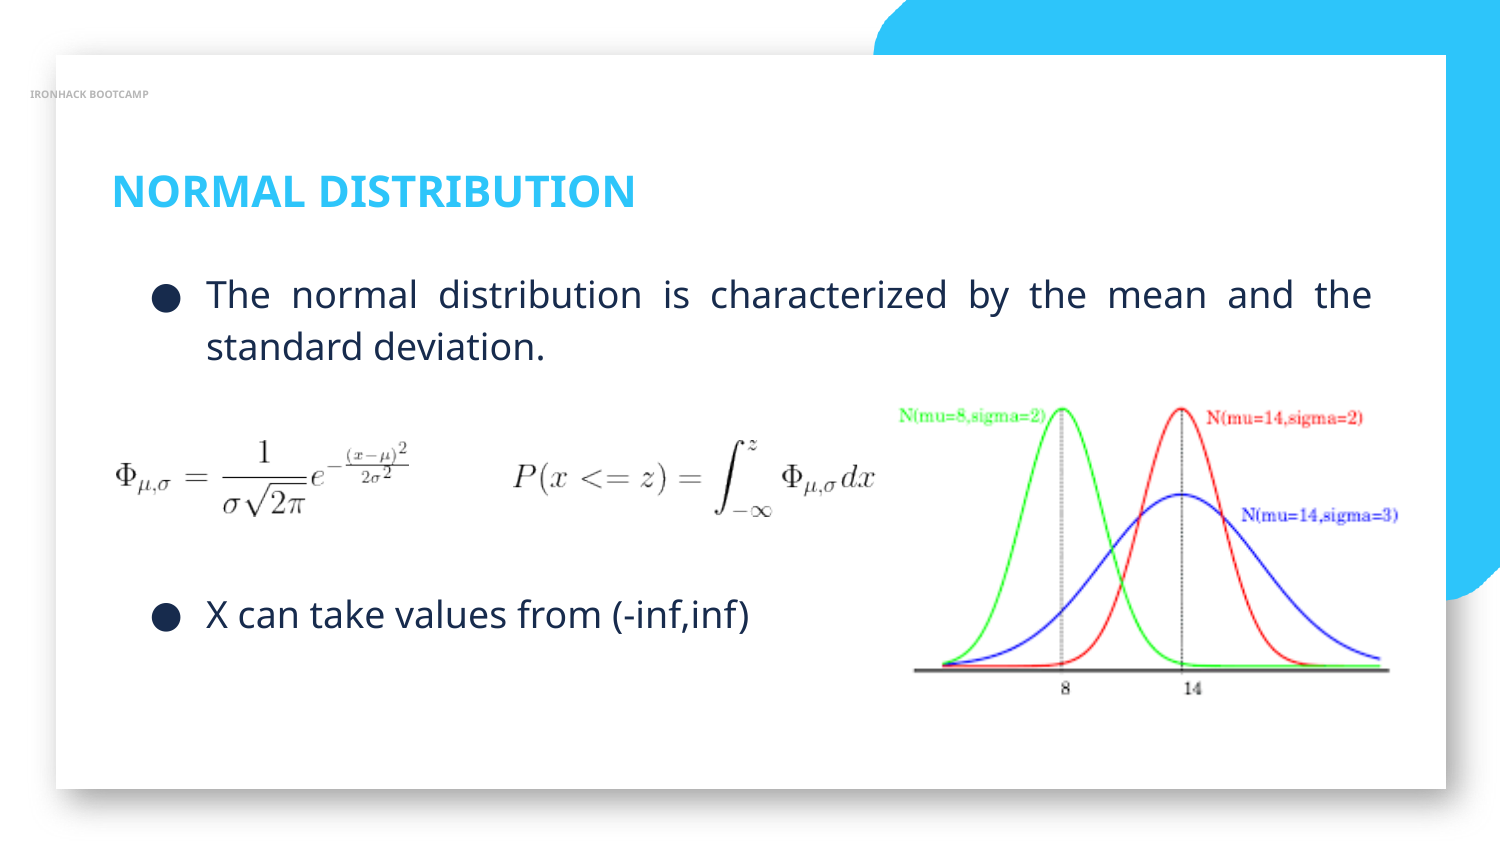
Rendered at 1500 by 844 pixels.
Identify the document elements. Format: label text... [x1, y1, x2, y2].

text_box NORMAL DISTRIBUTION [96, 149, 1417, 266]
picture [0, 0, 1500, 844]
text_box IRONHACK BOOTCAMP [15, 71, 354, 108]
text_box The normal distribution is characterized by the mean and the standard deviation. X can take values from (-inf,inf) [115, 266, 1389, 733]
